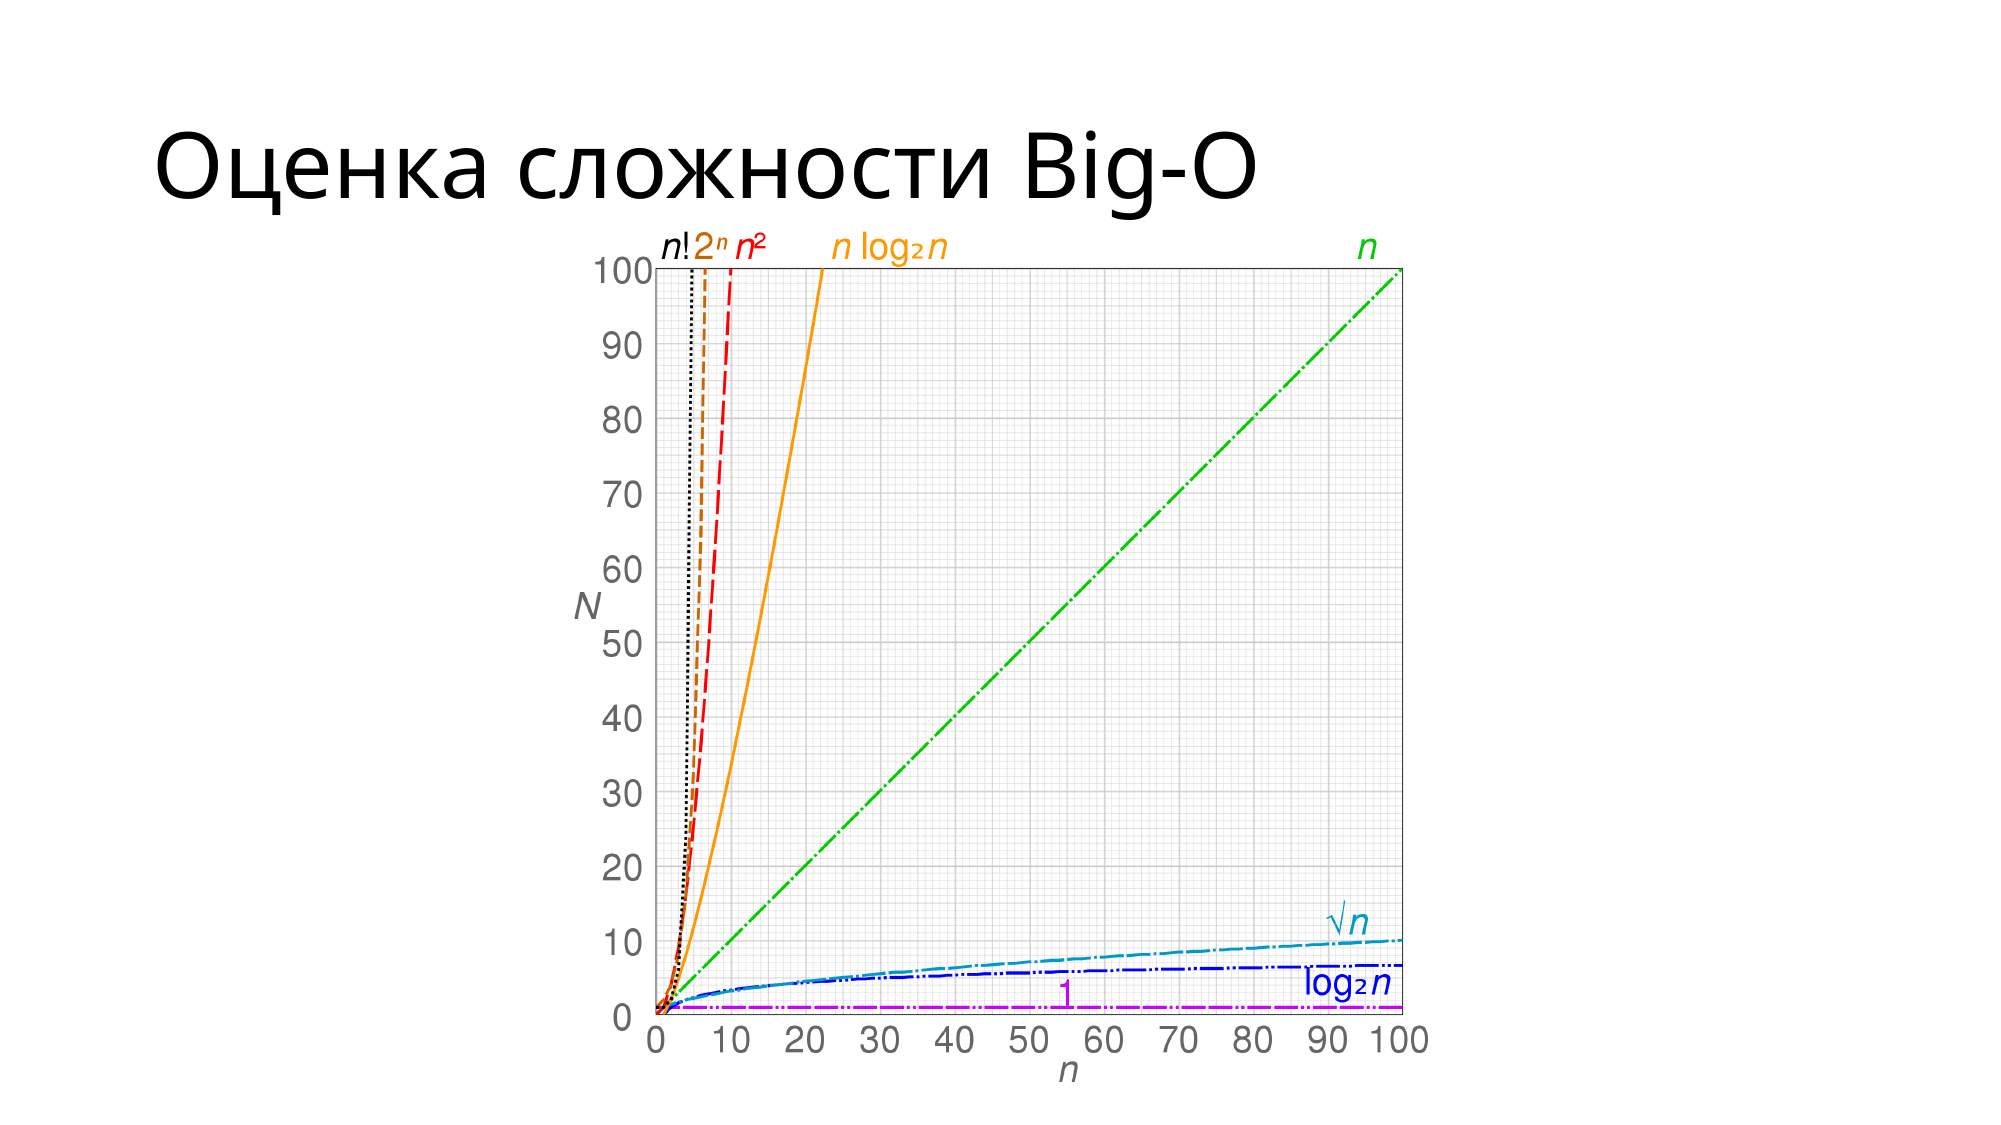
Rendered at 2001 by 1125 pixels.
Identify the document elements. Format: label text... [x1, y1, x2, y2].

title Оценка сложности Big-O [137, 59, 1863, 278]
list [570, 227, 1430, 1087]
